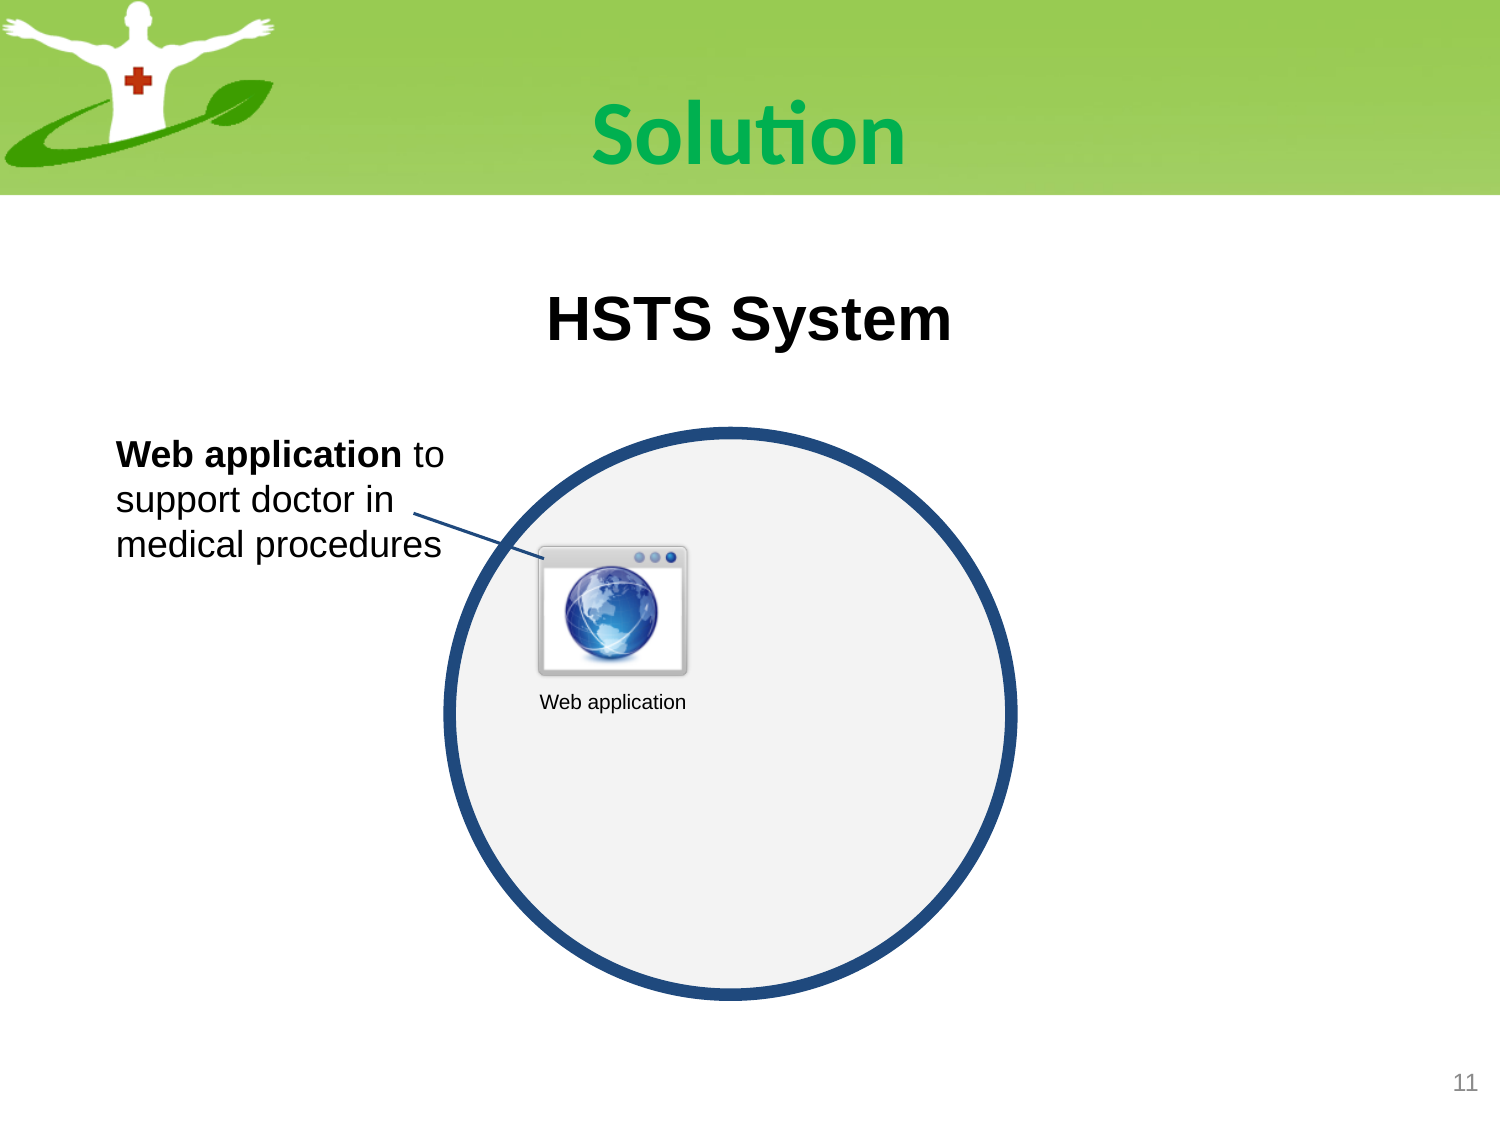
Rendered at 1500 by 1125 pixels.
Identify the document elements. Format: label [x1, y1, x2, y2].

text_box [513, 537, 713, 729]
text_box [413, 513, 545, 559]
picture [0, 0, 1500, 1125]
